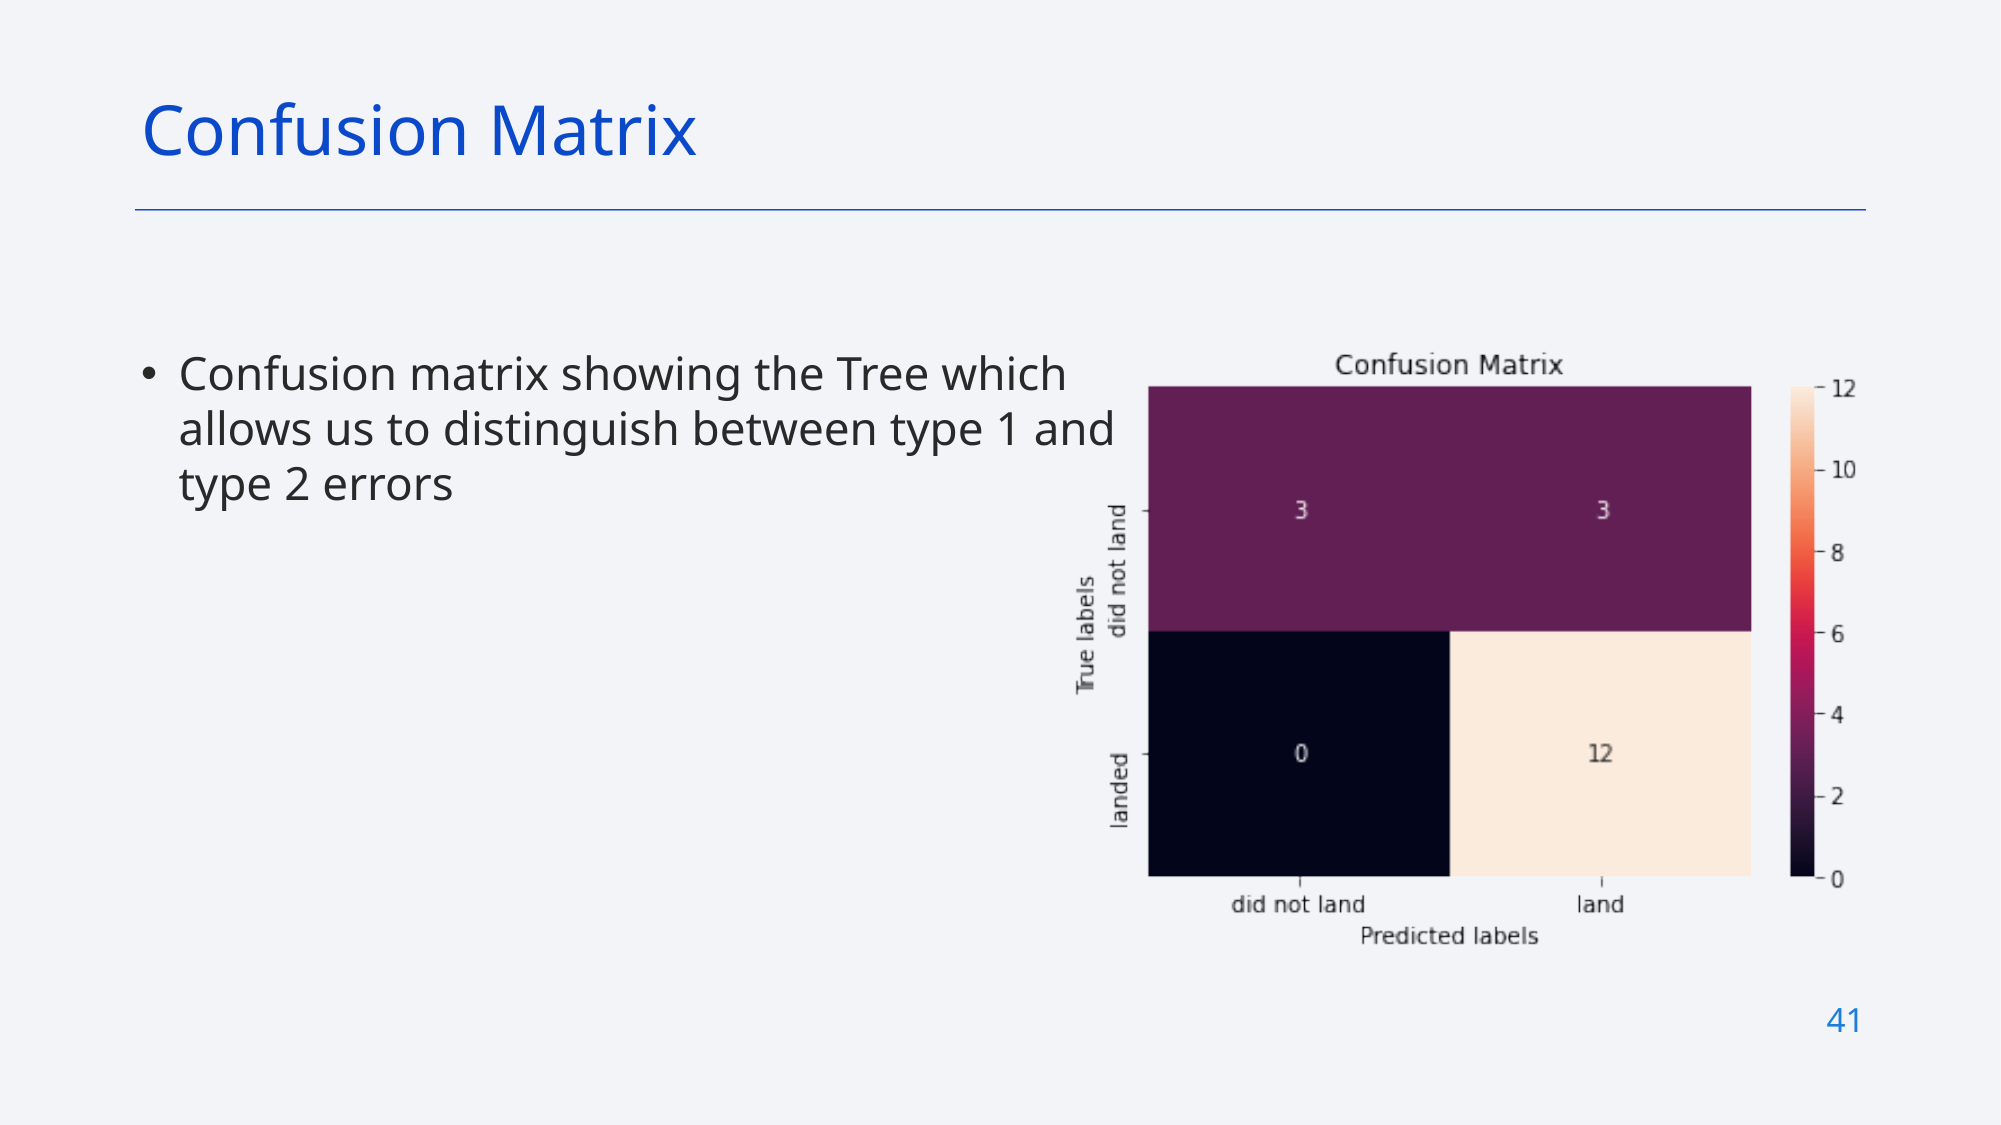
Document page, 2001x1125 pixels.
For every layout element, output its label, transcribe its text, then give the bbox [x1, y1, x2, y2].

text_box Confusion Matrix [126, 88, 1852, 179]
list Confusion matrix showing the Tree which allows us to distinguish between type 1 and type 2 errors [126, 337, 1063, 963]
slide_number 41 [1429, 988, 1880, 1055]
picture [0, 0, 2001, 1125]
